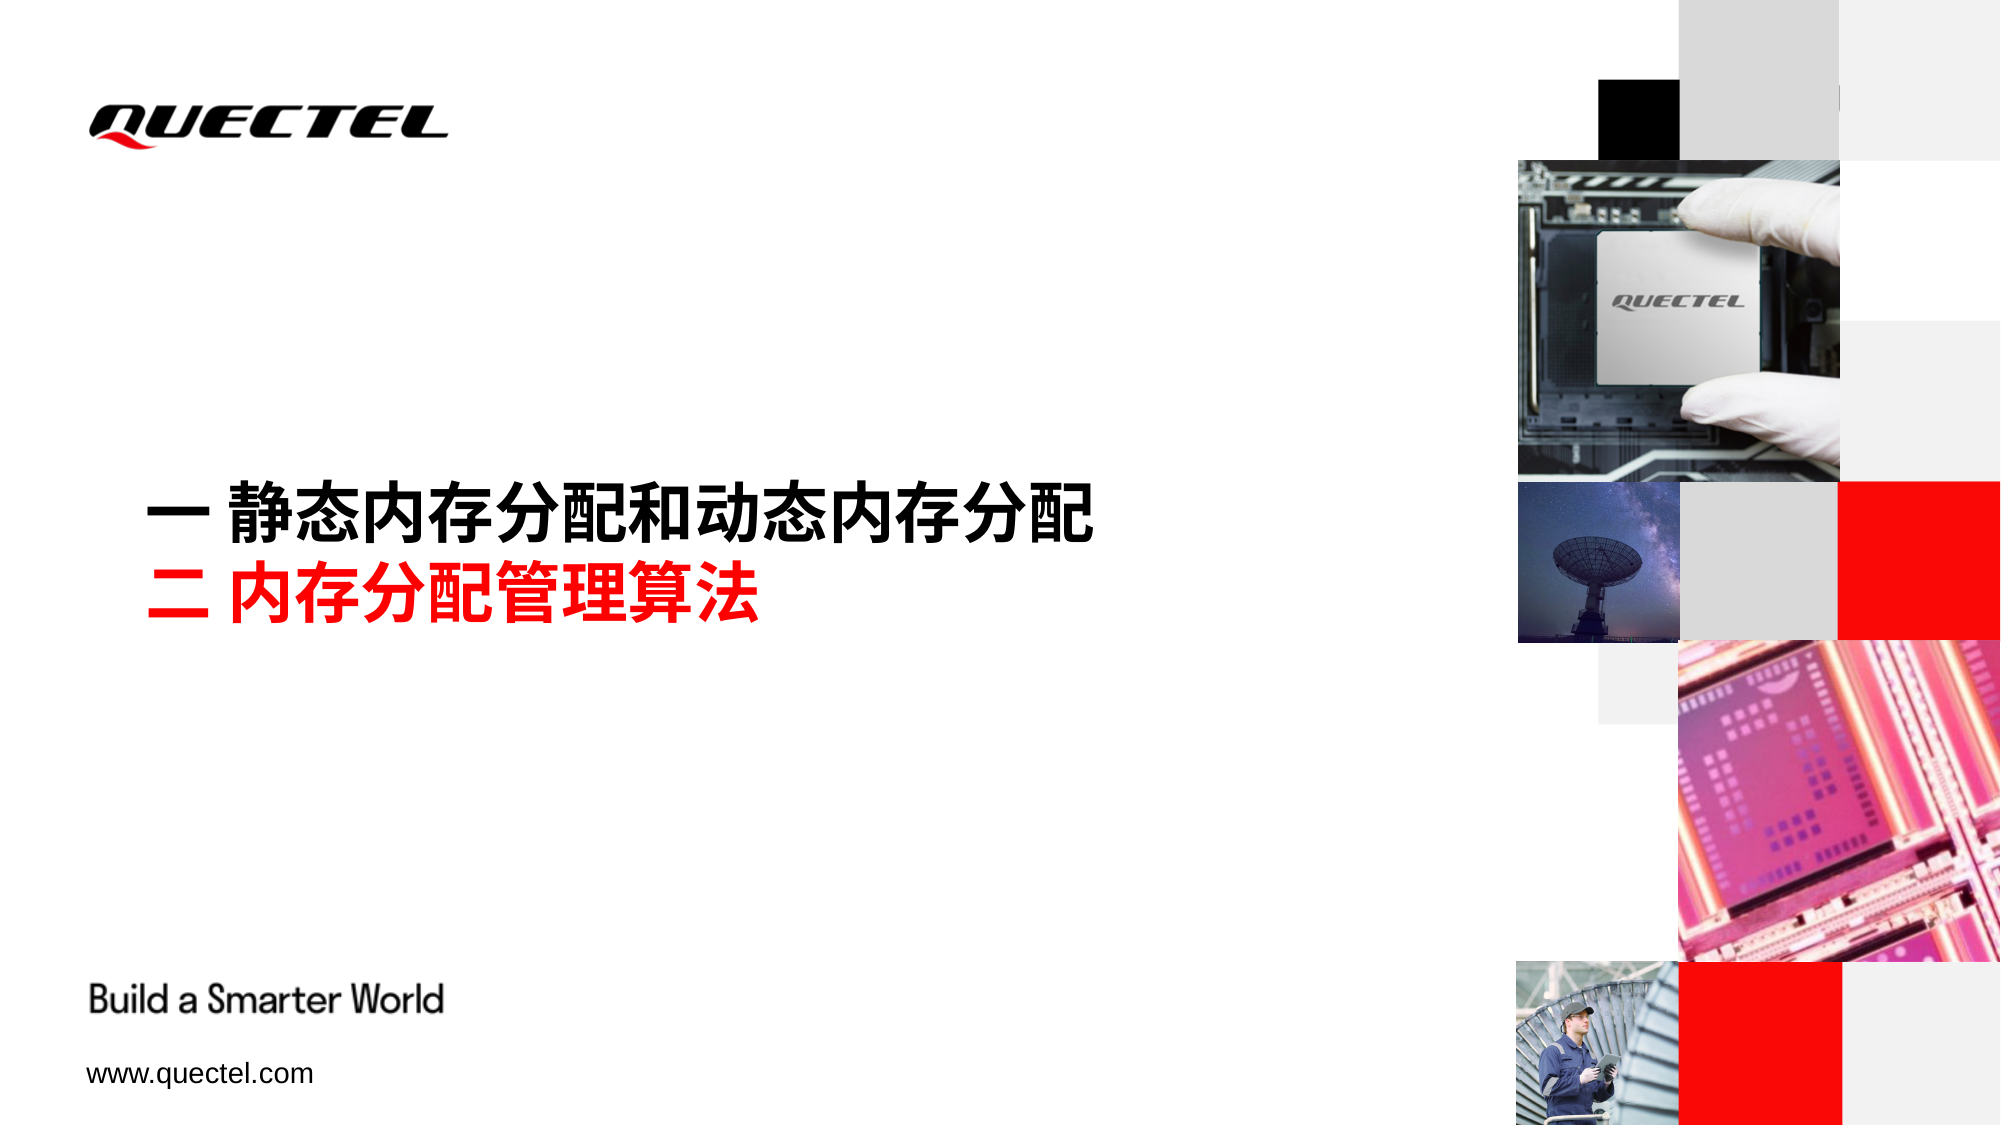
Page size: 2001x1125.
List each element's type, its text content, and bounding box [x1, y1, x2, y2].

picture [19, 914, 515, 1083]
text_box 一 静态内存分配和动态内存分配 二 内存分配管理算法 [122, 380, 1360, 801]
picture [35, 42, 503, 201]
picture [1516, 32, 2000, 1125]
